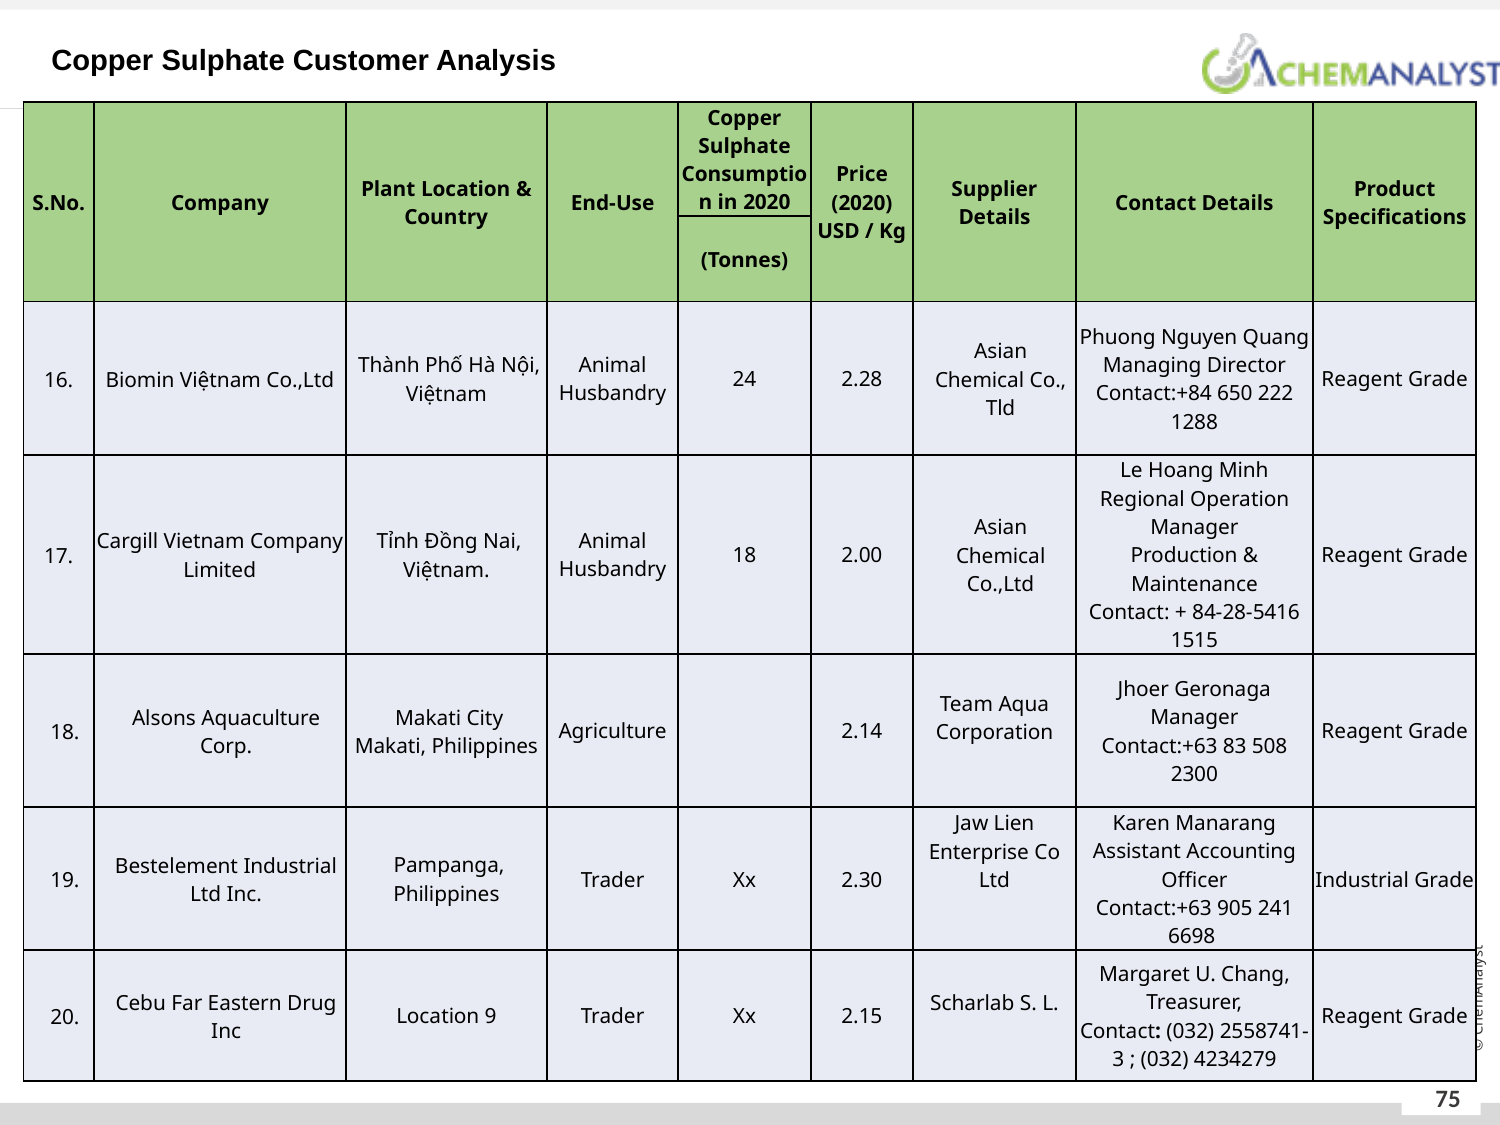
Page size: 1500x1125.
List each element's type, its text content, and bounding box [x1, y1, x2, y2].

table_cell Alsons Aquaculture Corp. [95, 655, 345, 806]
table_cell Scharlab S. L. [914, 951, 1075, 1080]
table_cell Trader [548, 951, 677, 1080]
table_cell Pampanga, Philippines [347, 808, 546, 949]
table_cell Team Aqua Corporation [914, 655, 1075, 806]
table_header Contact Details [1077, 103, 1312, 301]
table_cell 2.14 [812, 655, 912, 806]
table_header Copper Sulphate Consumption in 2020 [679, 103, 810, 215]
table_cell Jhoer Geronaga Manager Contact:+63 83 508 2300 [1077, 655, 1312, 806]
table_cell 2.28 [812, 302, 912, 454]
table_cell Cargill Vietnam Company Limited [95, 456, 345, 653]
table_cell Margaret U. Chang, Treasurer, Contact: (032) 2558741-3 ; (032) 4234279 [1077, 951, 1312, 1080]
table_cell Xx [679, 951, 810, 1080]
table_cell Karen Manarang Assistant Accounting Officer Contact:+63 905 241 6698 [1077, 808, 1312, 949]
table_header Product Specifications [1314, 103, 1475, 301]
table_header Price (2020) USD / Kg [812, 103, 912, 301]
table_cell Asian Chemical Co., Tld [914, 302, 1075, 454]
table_header Supplier Details [914, 103, 1075, 301]
table_cell 19. [24, 808, 93, 949]
table_cell Biomin Việtnam Co.,Ltd [95, 302, 345, 454]
table_header S.No. [24, 103, 93, 301]
table_cell Xx [679, 808, 810, 949]
table_cell 18 [679, 456, 810, 653]
table_cell (Tonnes) [679, 217, 810, 301]
table_header Plant Location & Country [347, 103, 546, 301]
table_cell Le Hoang Minh Regional Operation Manager Production & Maintenance Contact: + 84-28-5416 1515 [1077, 456, 1312, 653]
table_cell Animal Husbandry [548, 456, 677, 653]
table_cell 2.00 [812, 456, 912, 653]
table_cell 2.30 [812, 808, 912, 949]
table_cell 16. [24, 302, 93, 454]
table_cell Cebu Far Eastern Drug Inc [95, 951, 345, 1080]
table_cell Animal Husbandry [548, 302, 677, 454]
table_cell Makati City Makati, Philippines [347, 655, 546, 806]
table_cell Agriculture [548, 655, 677, 806]
table_cell 18. [24, 655, 93, 806]
table_cell 24 [679, 302, 810, 454]
table_cell Industrial Grade [1314, 808, 1475, 949]
table_cell Phuong Nguyen Quang Managing Director Contact:+84 650 222 1288 [1077, 302, 1312, 454]
table_cell 20. [24, 951, 93, 1080]
table_cell Reagent Grade [1314, 655, 1475, 806]
table_cell [679, 655, 810, 806]
table_cell 17. [24, 456, 93, 653]
table_cell Jaw Lien Enterprise Co Ltd [914, 808, 1075, 949]
table_cell Location 9 [347, 951, 546, 1080]
table_cell Reagent Grade [1314, 302, 1475, 454]
table_cell 2.15 [812, 951, 912, 1080]
table_header End-Use [548, 103, 677, 301]
table_header Company [95, 103, 345, 301]
table_cell Tỉnh Đồng Nai, Việtnam. [347, 456, 546, 653]
table_cell Thành Phố Hà Nội, Việtnam [347, 302, 546, 454]
table_cell Reagent Grade [1314, 951, 1475, 1080]
table_cell Trader [548, 808, 677, 949]
table_cell Reagent Grade [1314, 456, 1475, 653]
table_cell Asian Chemical Co.,Ltd [914, 456, 1075, 653]
table_cell Bestelement Industrial Ltd Inc. [95, 808, 345, 949]
text_box Copper Sulphate Customer Analysis [36, 33, 1500, 84]
picture [1202, 84, 1500, 94]
